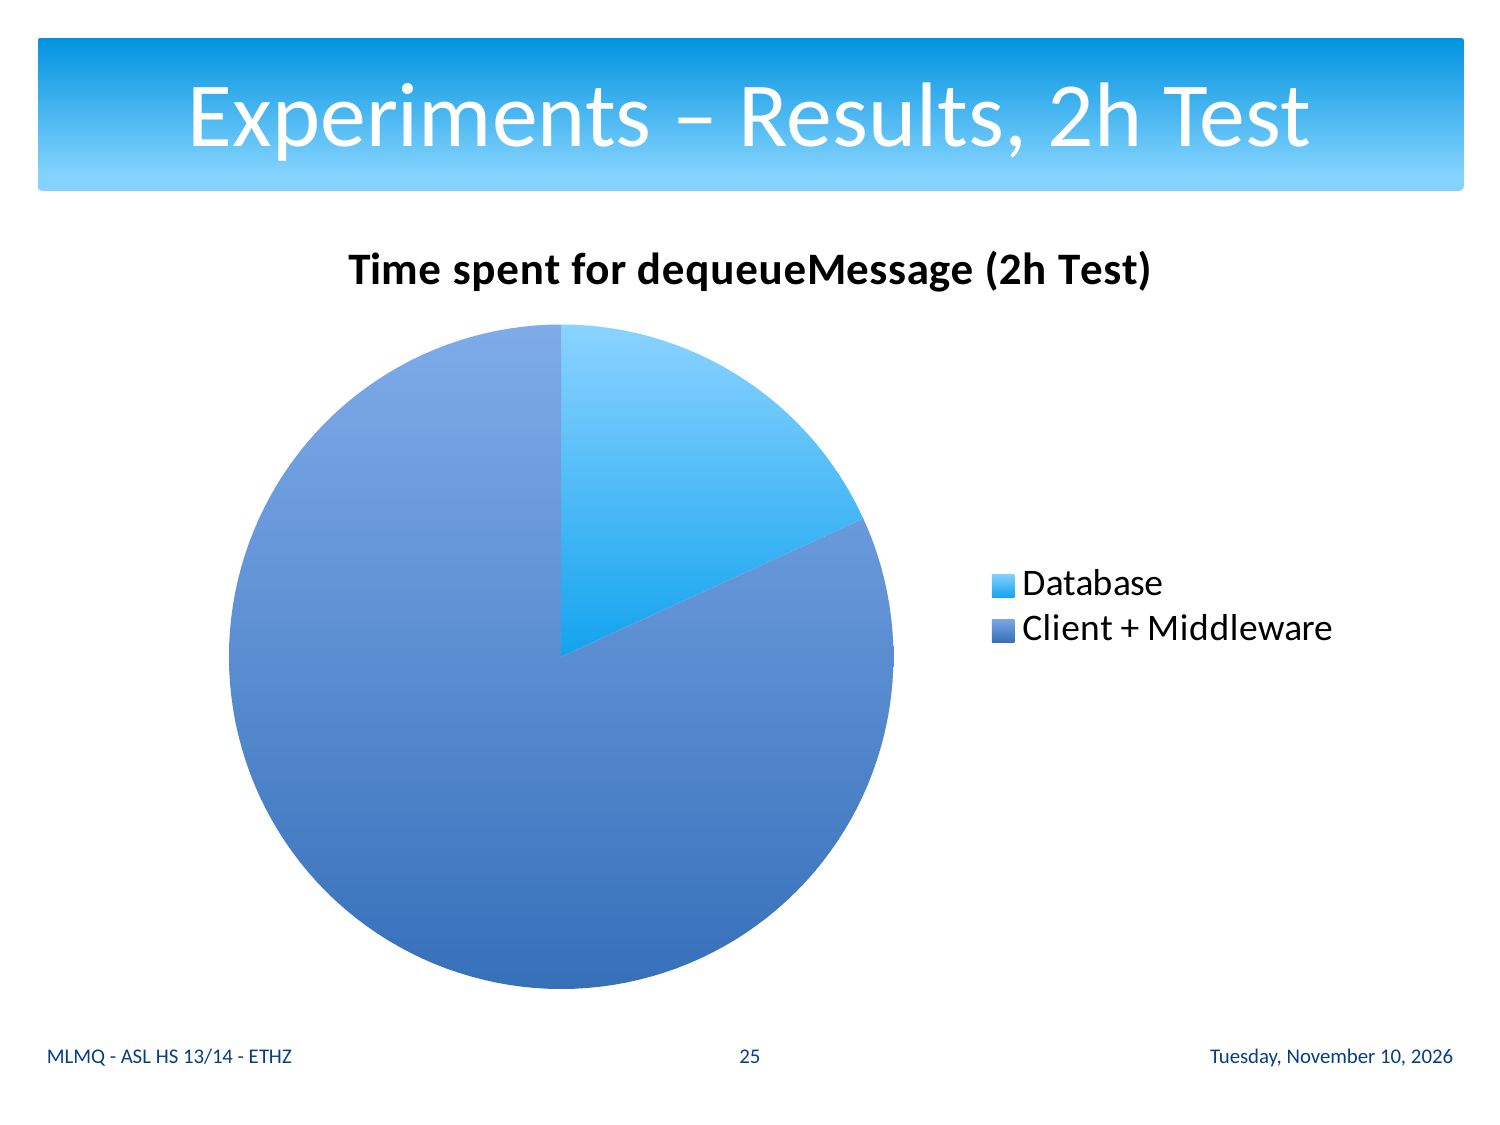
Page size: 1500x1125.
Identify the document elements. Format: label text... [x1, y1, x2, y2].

title Experiments – Results, 2h Test [75, 6, 1425, 213]
slide_number 25 [654, 1025, 846, 1086]
footer MLMQ - ASL HS 13/14 - ETHZ [31, 1025, 653, 1086]
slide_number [847, 1025, 1469, 1086]
chart [142, 212, 1359, 1006]
